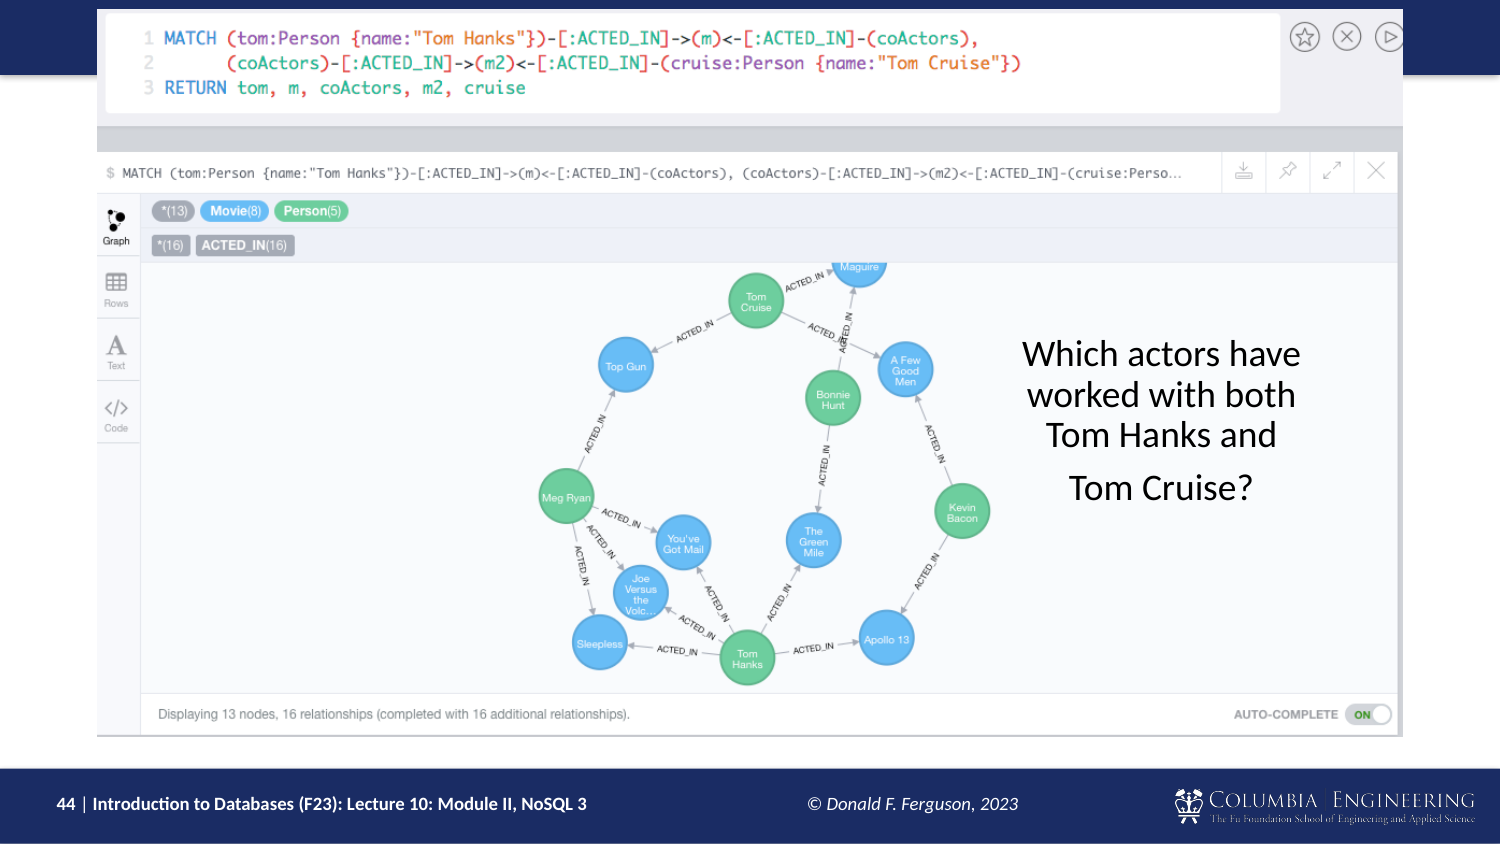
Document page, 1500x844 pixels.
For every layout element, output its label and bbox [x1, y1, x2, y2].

picture [97, 9, 1403, 737]
